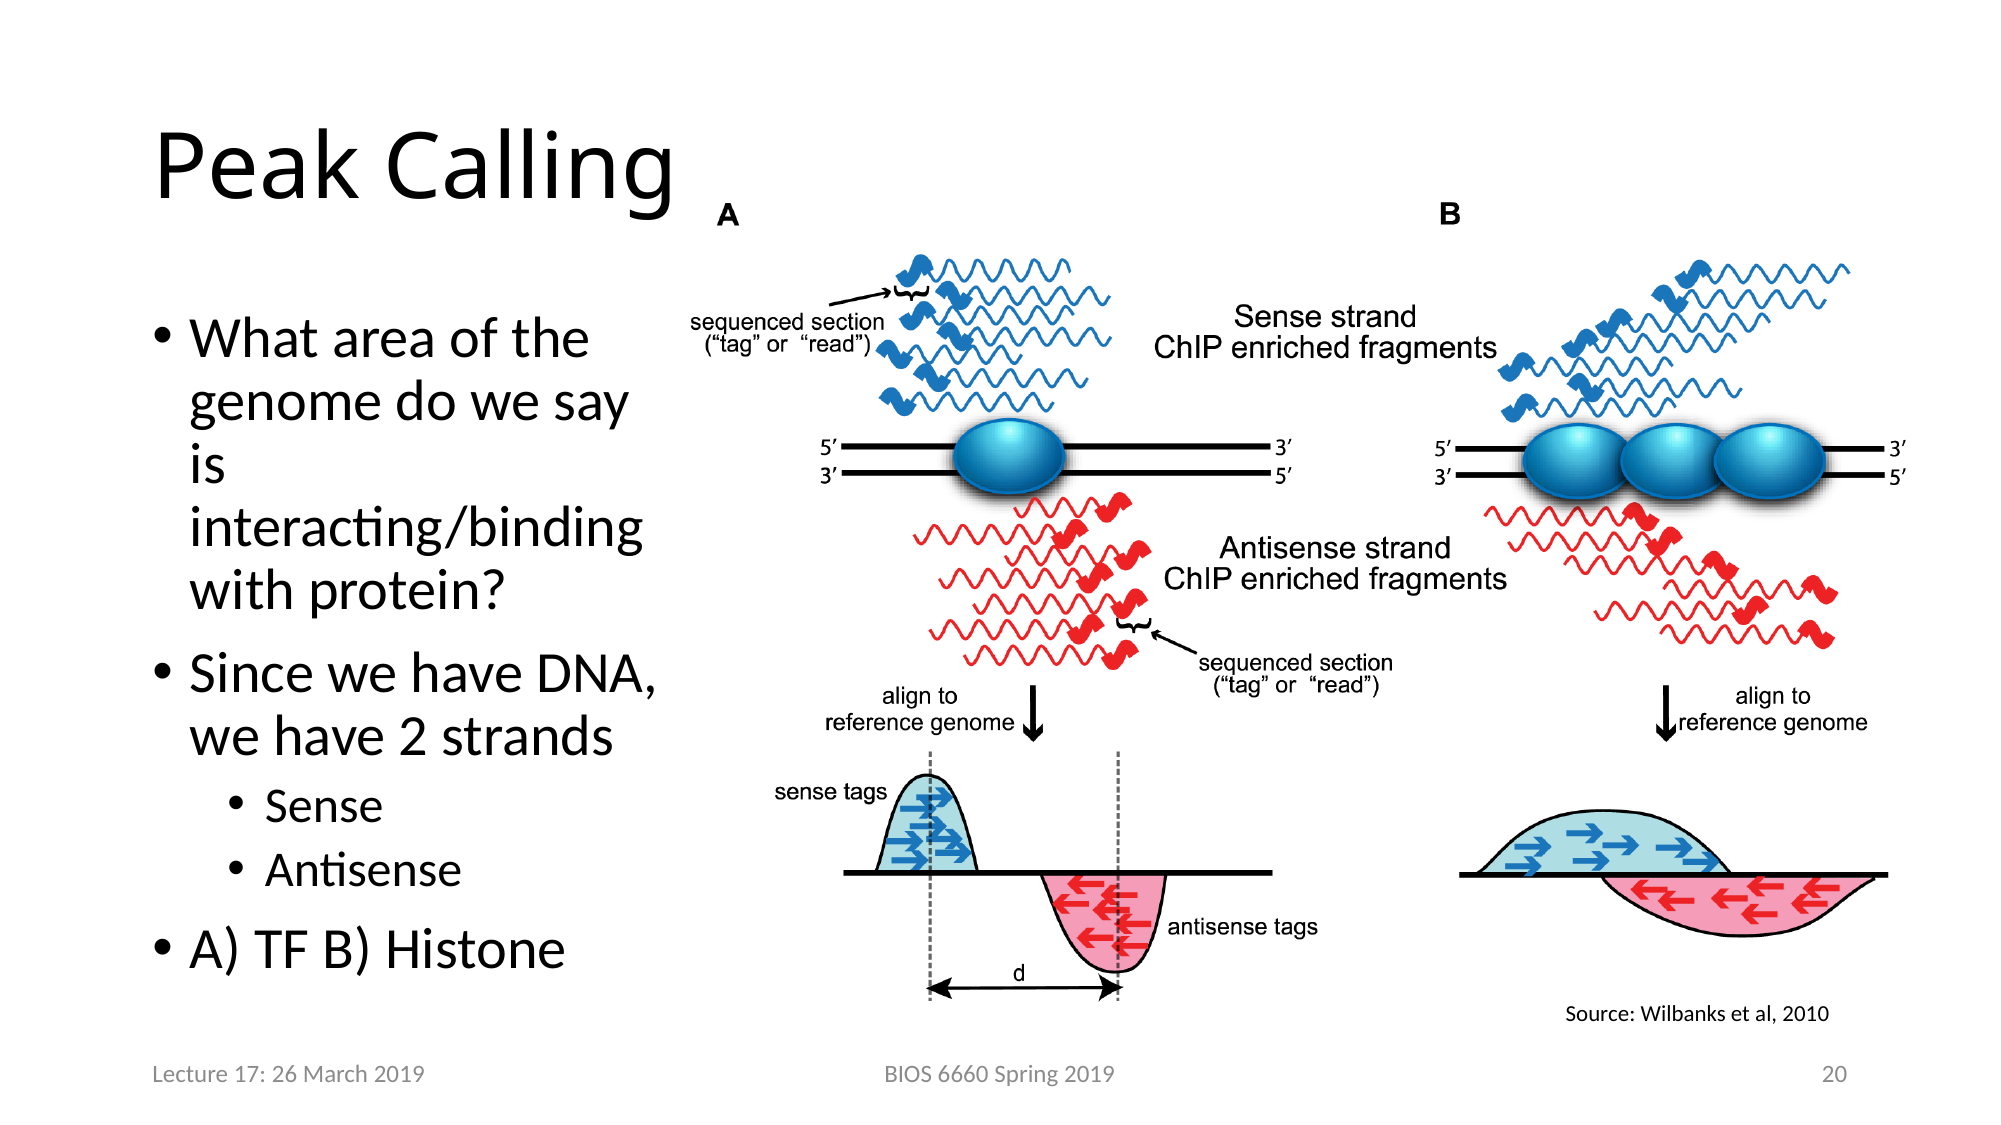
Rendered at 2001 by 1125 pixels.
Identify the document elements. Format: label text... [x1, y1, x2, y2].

footer BIOS 6660 Spring 2019 [662, 1042, 1338, 1103]
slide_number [137, 1042, 588, 1103]
slide_number 20 [1412, 1042, 1863, 1103]
title Peak Calling [137, 59, 1863, 278]
text_box Source: Wilbanks et al, 2010 [1550, 1013, 1845, 1033]
picture [682, 195, 1913, 1013]
list What area of the genome do we say is interacting/binding with protein? Since we have DNA, we have 2 strands Sense Antisense A) TF B) Histone [137, 299, 694, 1014]
